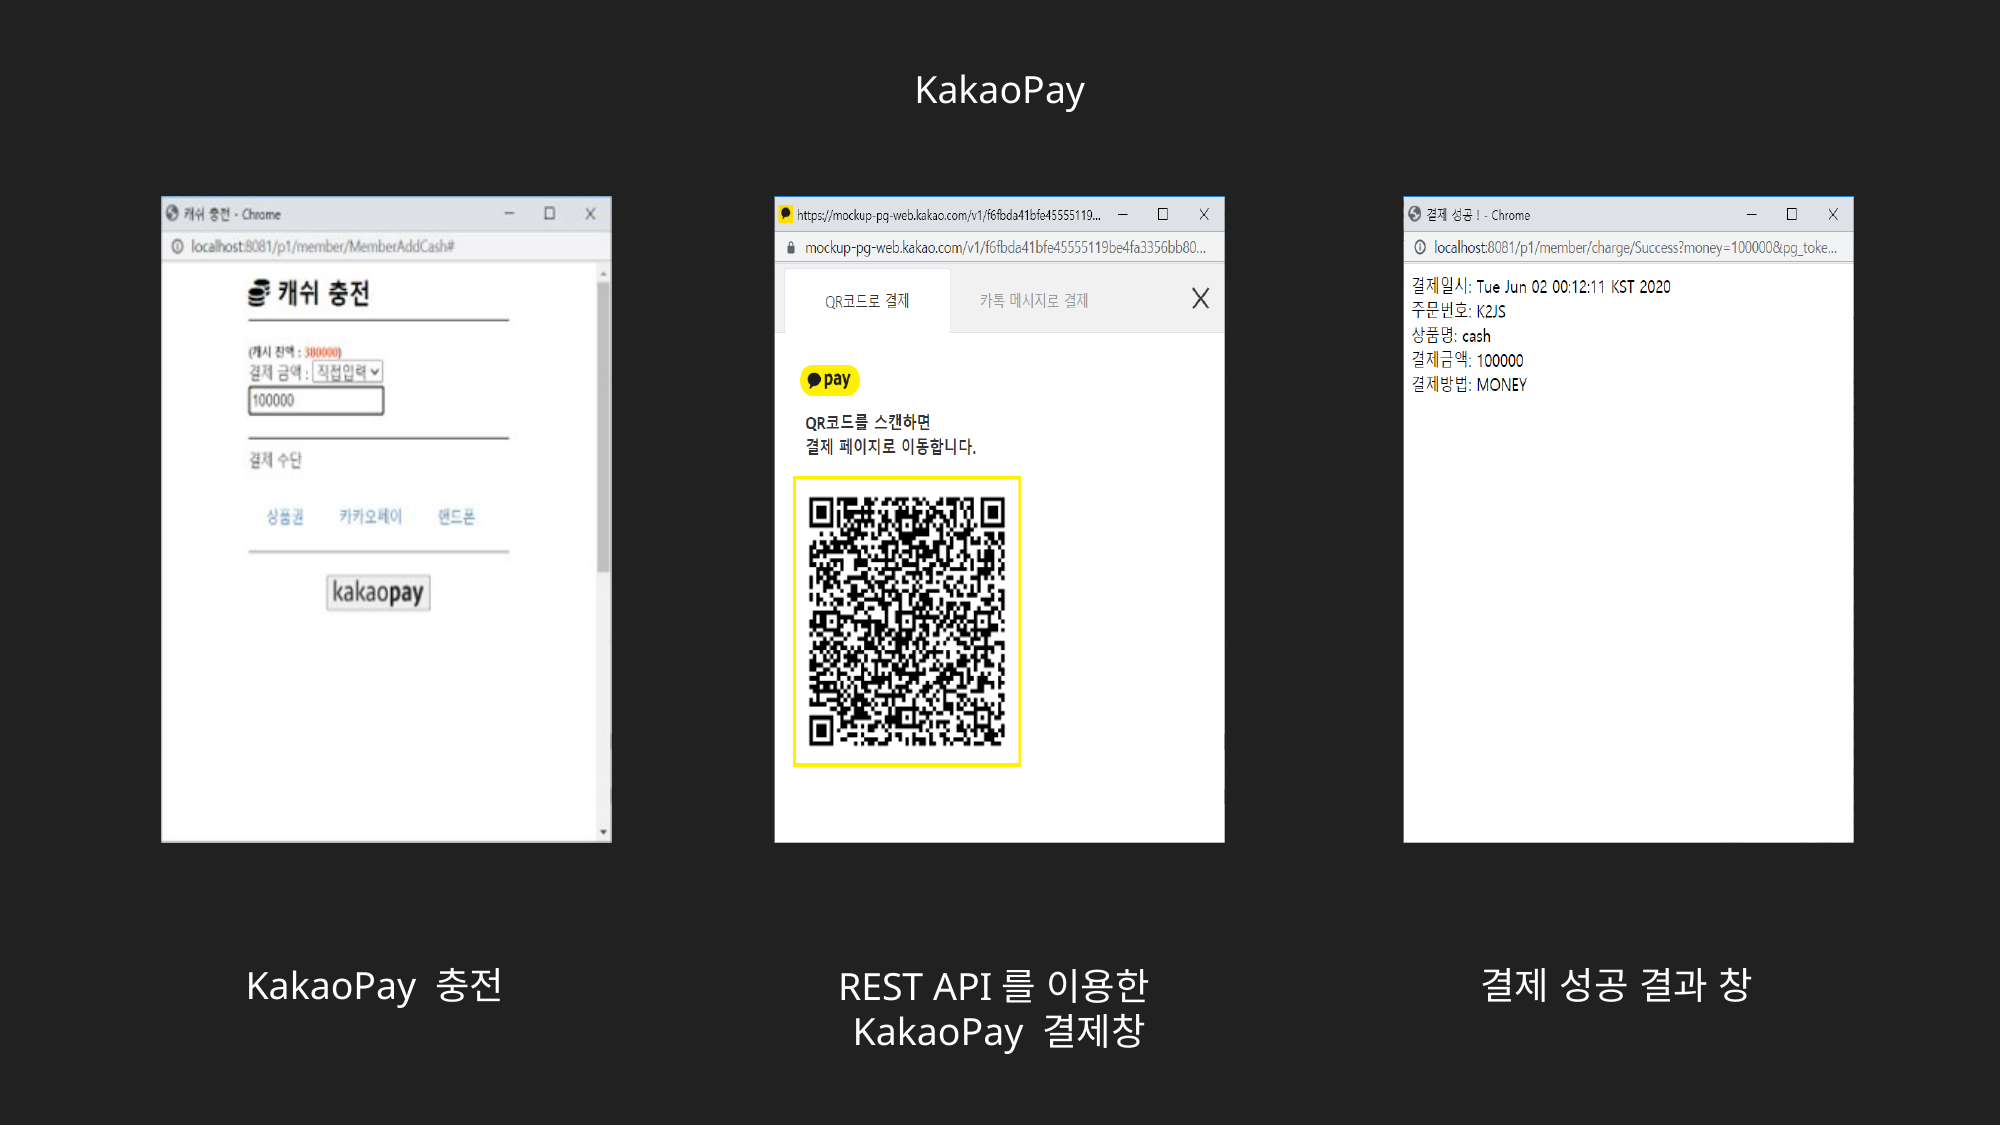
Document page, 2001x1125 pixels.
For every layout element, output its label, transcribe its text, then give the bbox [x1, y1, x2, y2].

picture [1403, 196, 1854, 843]
text_box KakaoPay [774, 58, 1225, 119]
text_box KakaoPay 충전 [161, 954, 588, 1015]
picture [774, 196, 1225, 843]
picture [161, 196, 612, 844]
text_box 결제 성공 결과 창 [1403, 954, 1830, 1015]
text_box REST API를 이용한 KakaoPay 결제창 [786, 955, 1213, 1061]
